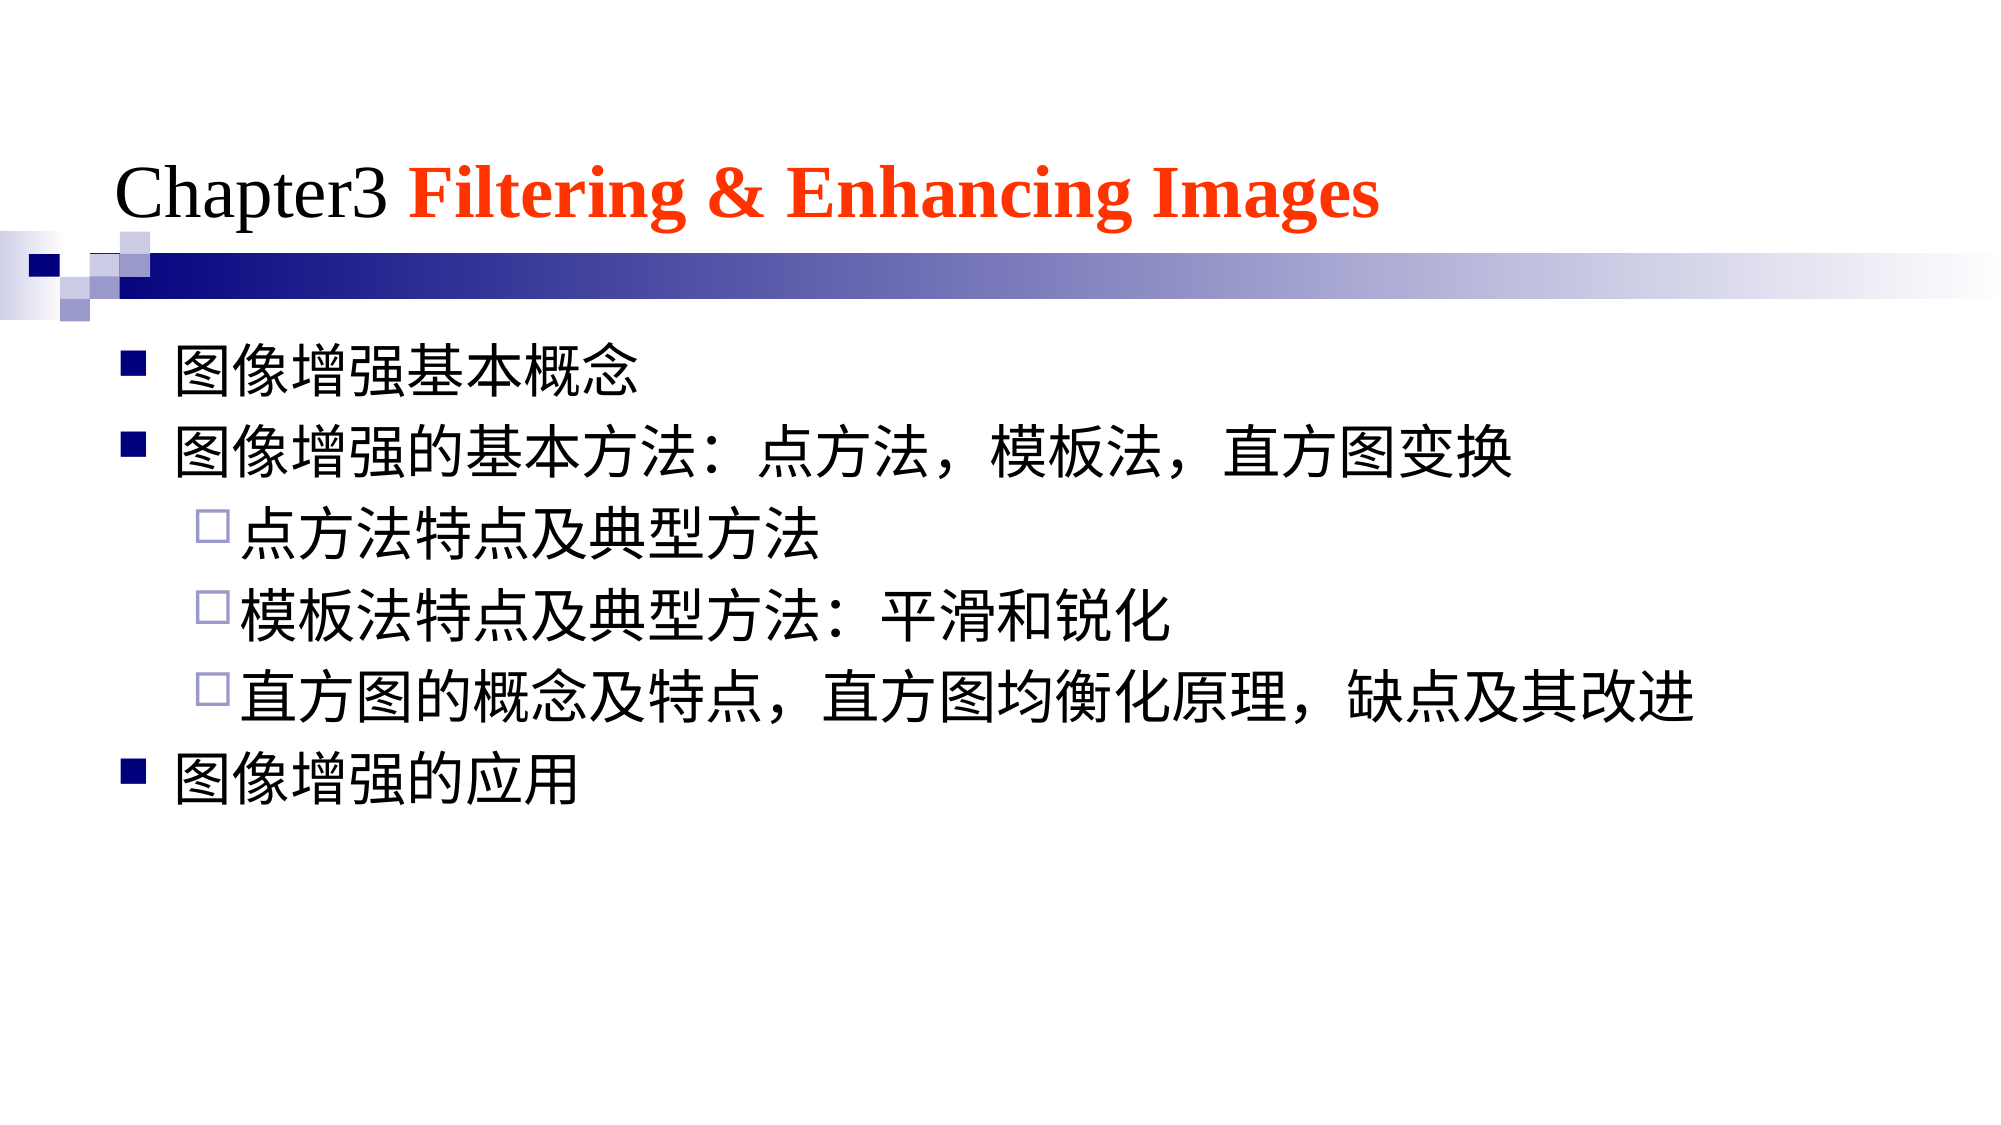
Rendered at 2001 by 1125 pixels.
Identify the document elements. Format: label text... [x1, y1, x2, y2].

title Chapter3 Filtering & Enhancing Images [99, 75, 1900, 300]
list 图像增强基本概念 图像增强的基本方法：点方法，模板法，直方图变换 点方法特点及典型方法 模板法特点及典型方法：平滑和锐化 直方图的概念及特点，直方图均衡化原理，缺点及其改进 图像增强的应用 [102, 326, 1903, 964]
